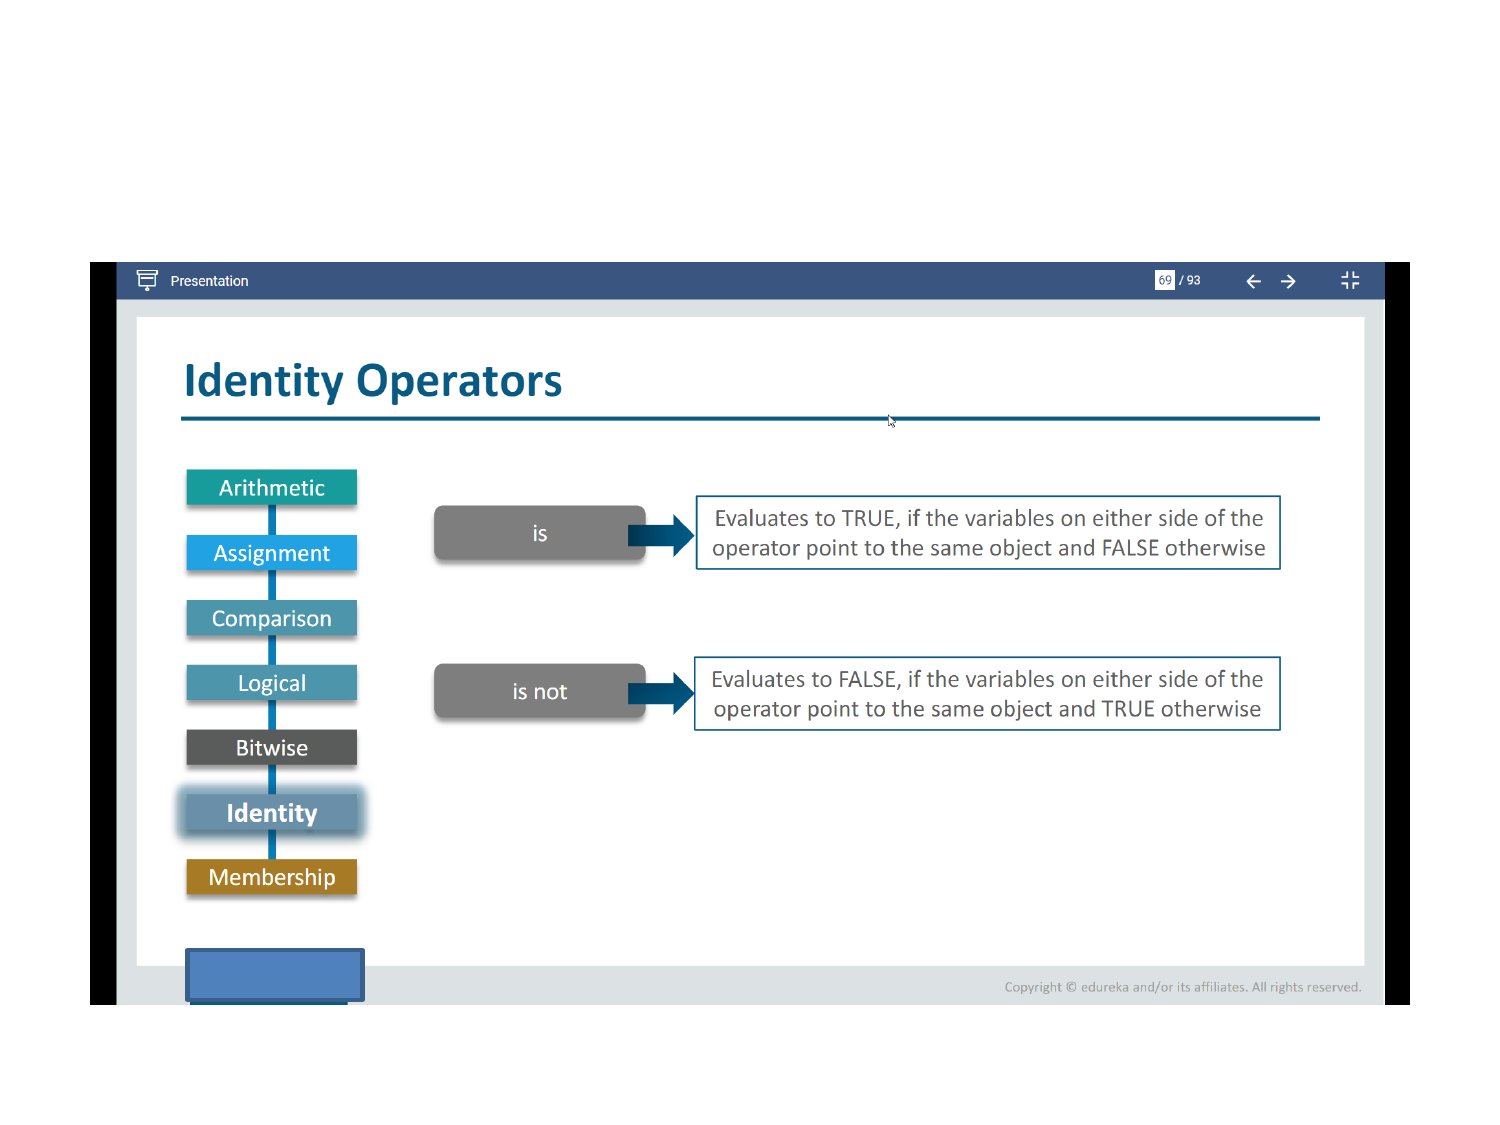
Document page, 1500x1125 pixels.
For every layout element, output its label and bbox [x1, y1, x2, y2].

list [89, 262, 1411, 1006]
